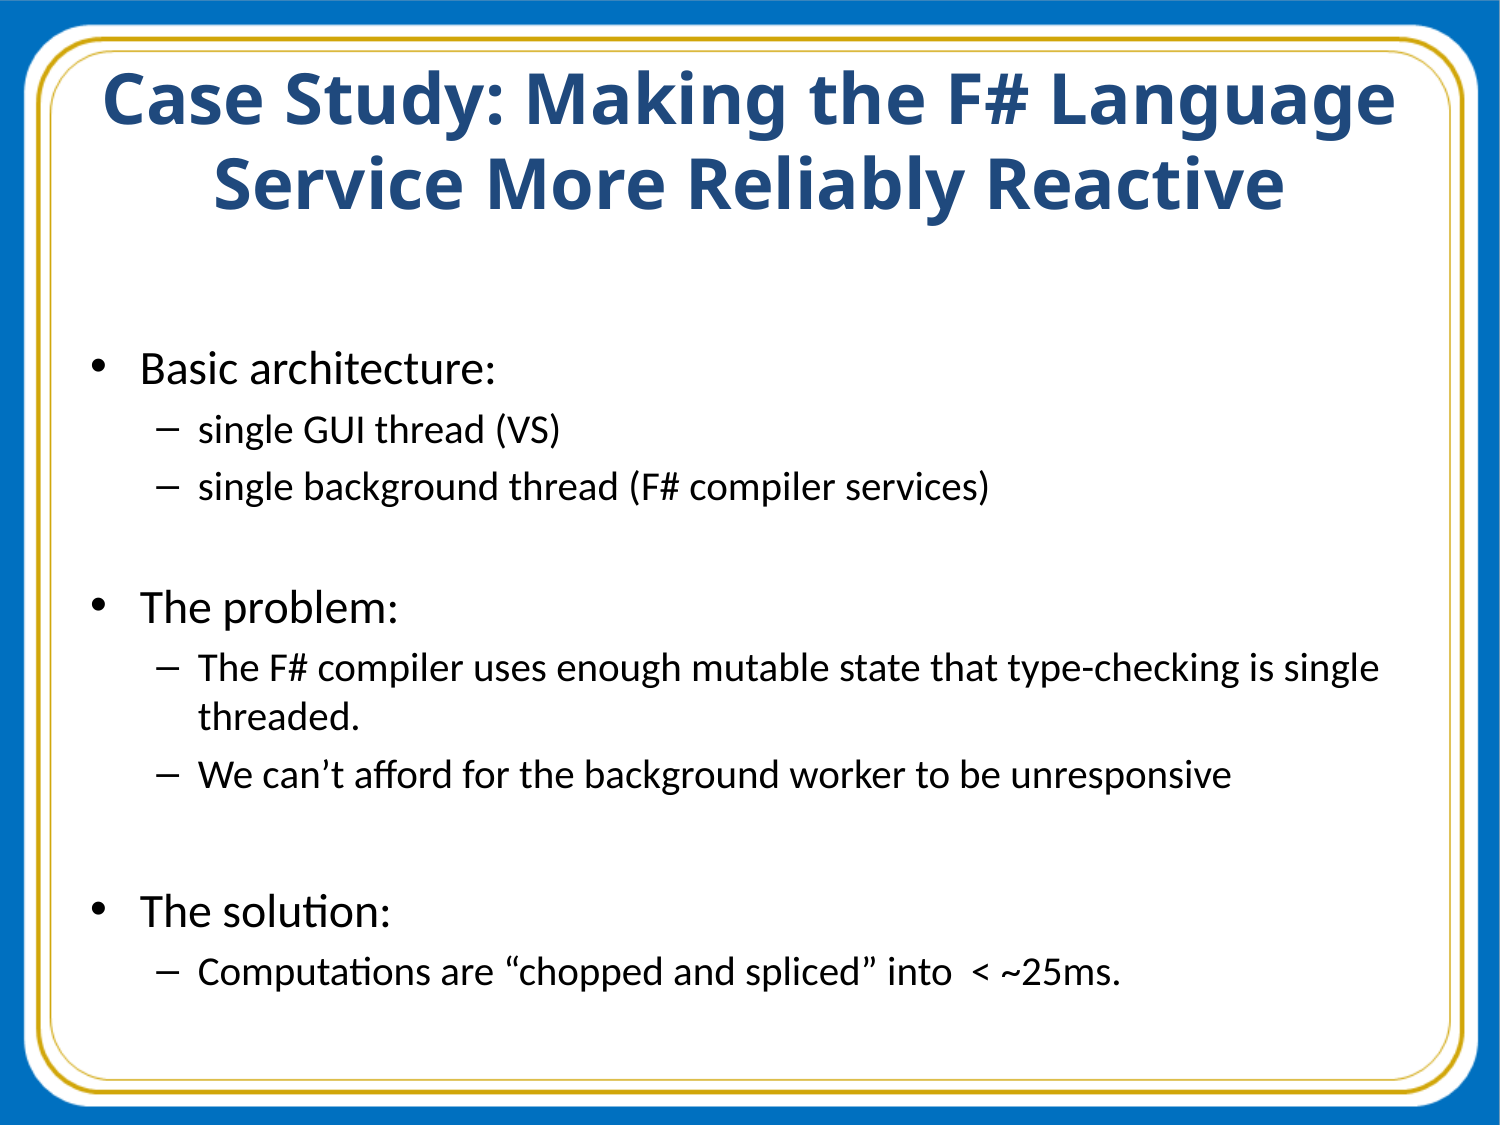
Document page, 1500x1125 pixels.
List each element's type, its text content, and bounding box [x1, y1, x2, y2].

title Case Study: Making the F# Language Service More Reliably Reactive [75, 45, 1425, 233]
picture [0, 0, 1500, 1125]
list Basic architecture: single GUI thread (VS) single background thread (F# compiler services) The problem: The F# compiler uses enough mutable state that type-checking is single threaded. We can’t afford for the background worker to be unresponsive The solution: Computations are “chopped and spliced” into < ~25ms. [75, 262, 1425, 1005]
